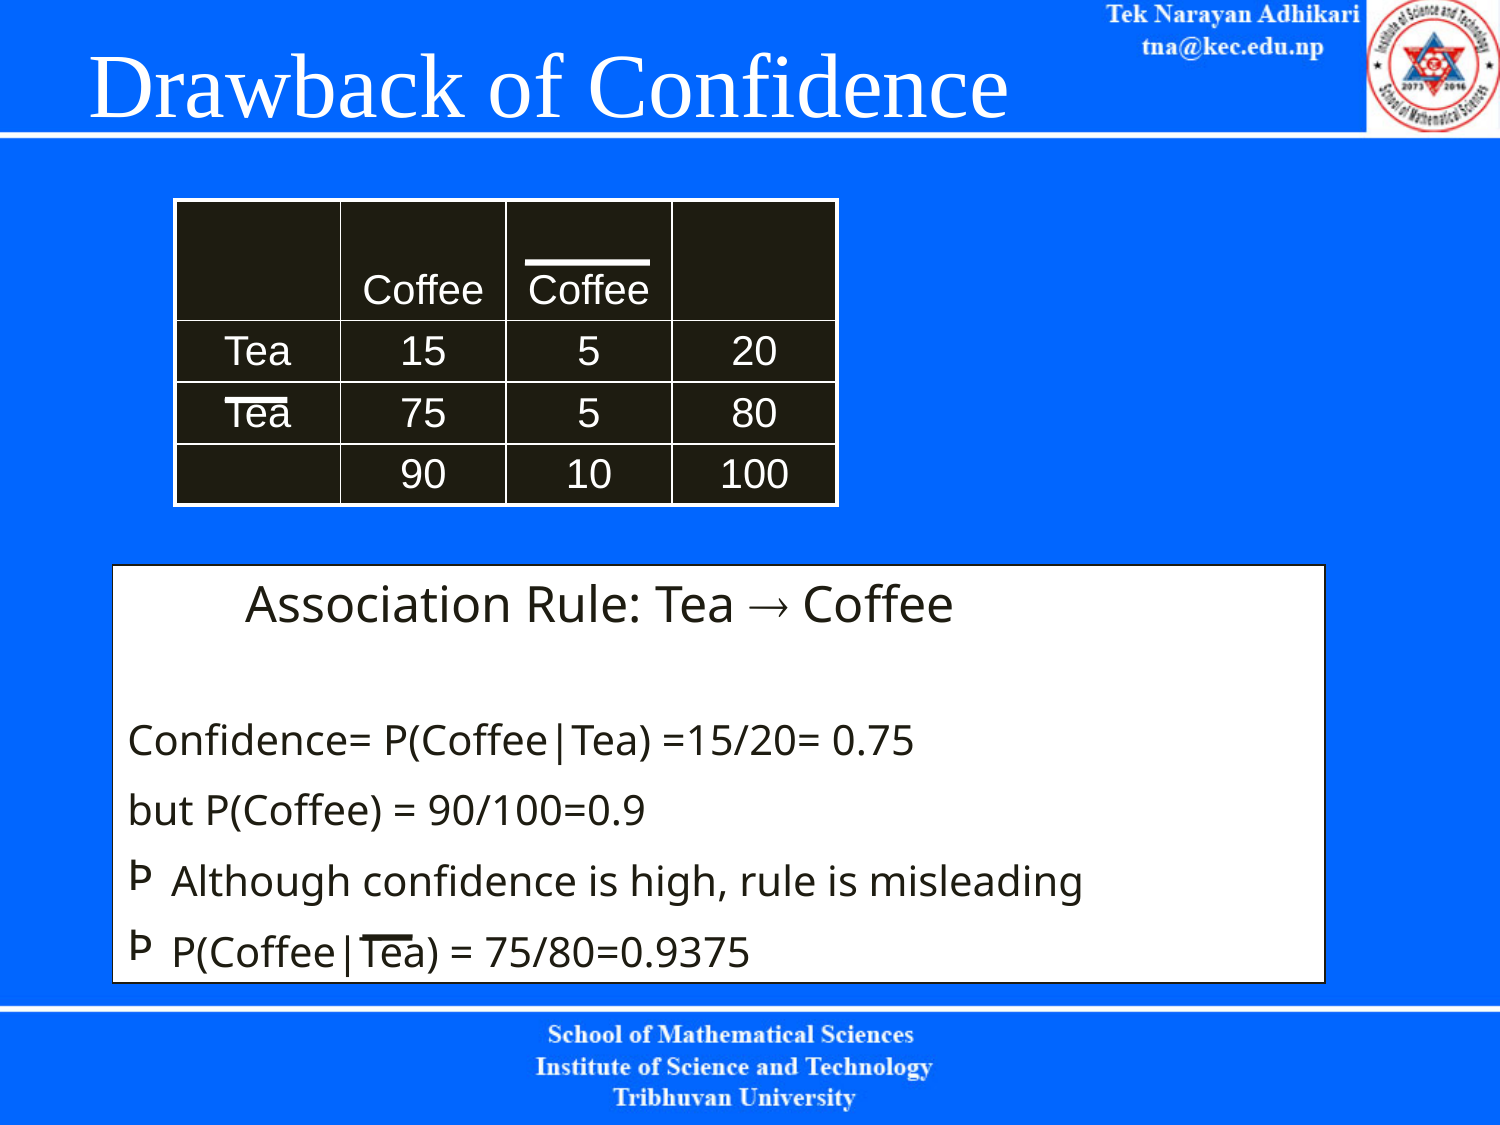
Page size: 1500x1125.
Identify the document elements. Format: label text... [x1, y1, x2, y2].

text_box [112, 564, 1326, 1005]
picture [0, 0, 1500, 1125]
table_cell 80 [673, 383, 835, 443]
table_cell 5 [507, 383, 671, 443]
table_cell 100 [673, 445, 835, 503]
table_cell 90 [341, 445, 505, 503]
table_header Coffee [341, 202, 505, 320]
table_cell 10 [507, 445, 671, 503]
table_cell [177, 445, 340, 503]
table_cell 5 [507, 321, 671, 381]
table_cell 20 [673, 321, 835, 381]
table_header Coffee [507, 202, 671, 320]
table_cell Tea [177, 321, 340, 381]
title Drawback of Confidence [0, 12, 1100, 150]
table_header [673, 202, 835, 320]
table_header [177, 202, 340, 320]
table_cell Tea [177, 383, 340, 443]
table_cell 75 [341, 383, 505, 443]
table_cell 15 [341, 321, 505, 381]
